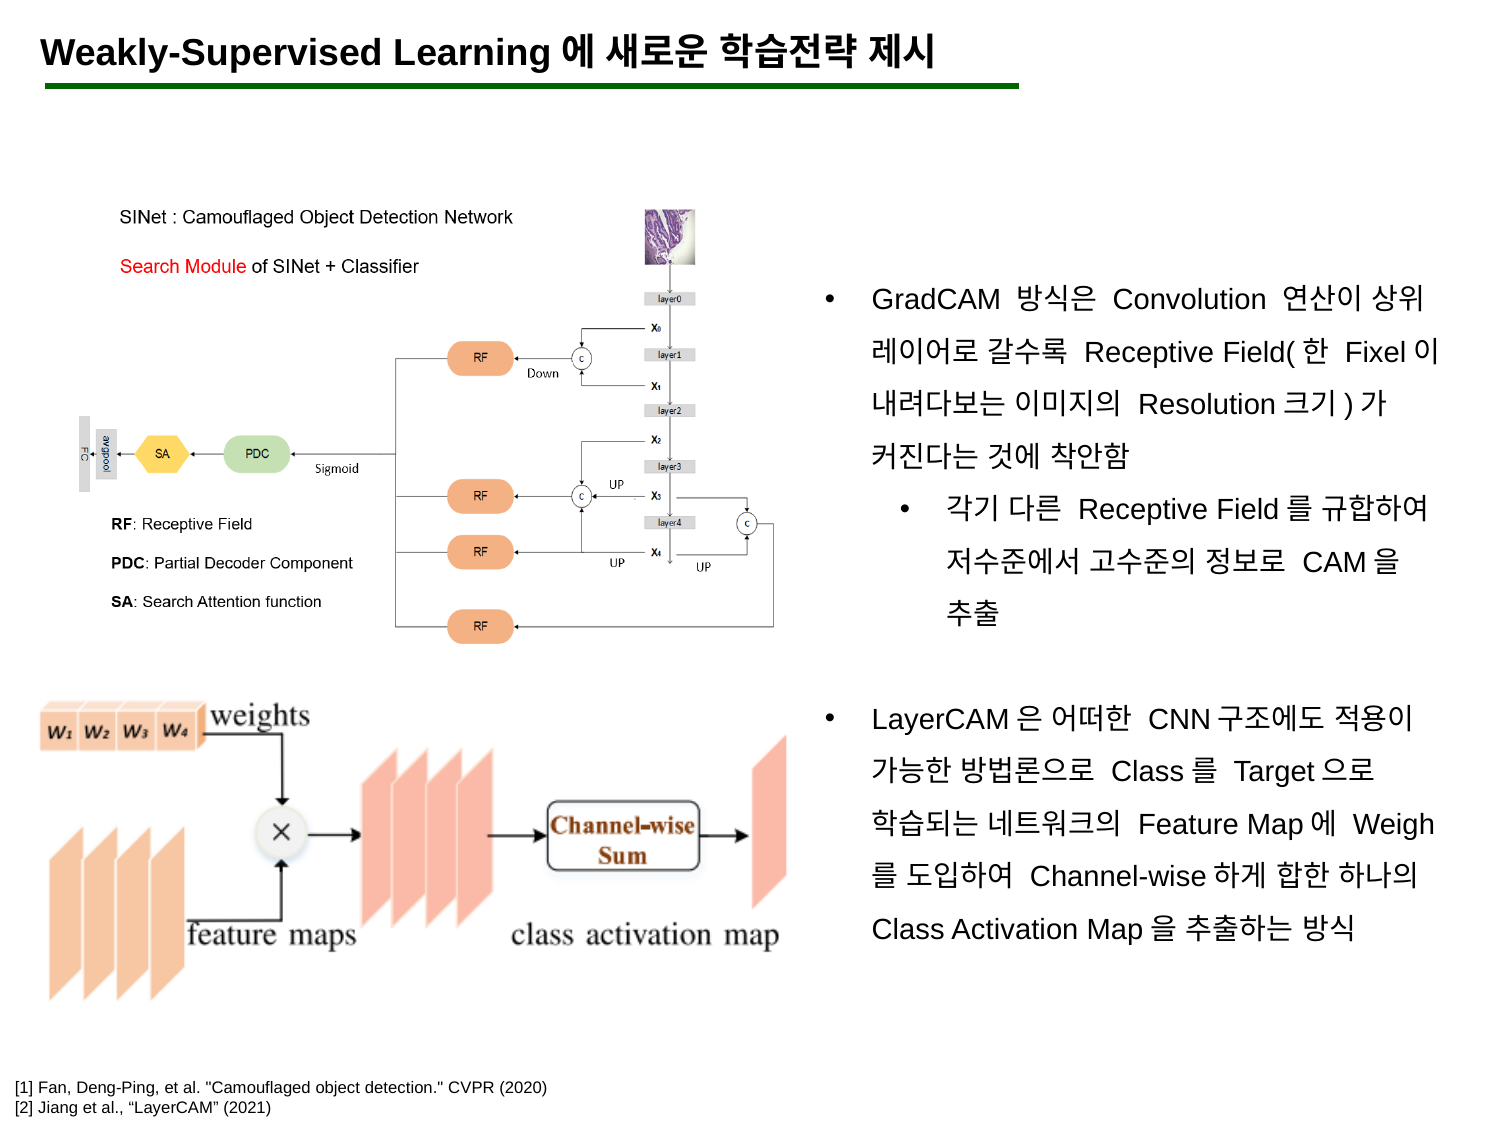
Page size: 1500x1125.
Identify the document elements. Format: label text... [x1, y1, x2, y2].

picture [79, 194, 776, 644]
picture [25, 684, 810, 1018]
text_box Weakly-Supervised Learning에 새로운 학습전략 제시 [25, 20, 1019, 81]
text_box [1] Fan, Deng-Ping, et al. "Camouflaged object detection." CVPR (2020) [2] Jiang et al., “LayerCAM” (2021) [0, 1069, 1000, 1125]
text_box GradCAM 방식은 Convolution 연산이 상위 레이어로 갈수록 Receptive Field(한 Fixel이 내려다보는 이미지의 Resolution크기)가 커진다는 것에 착안함 각기 다른 Receptive Field를 규합하여 저수준에서 고수준의 정보로 CAM을 추출 LayerCAM은 어떠한 CNN구조에도 적용이 가능한 방법론으로 Class를 Target으로 학습되는 네트워크의 Feature Map에 Weigh를 도입하여 Channel-wise하게 합한 하나의 Class Activation Map을 추출하는 방식 [809, 220, 1475, 953]
